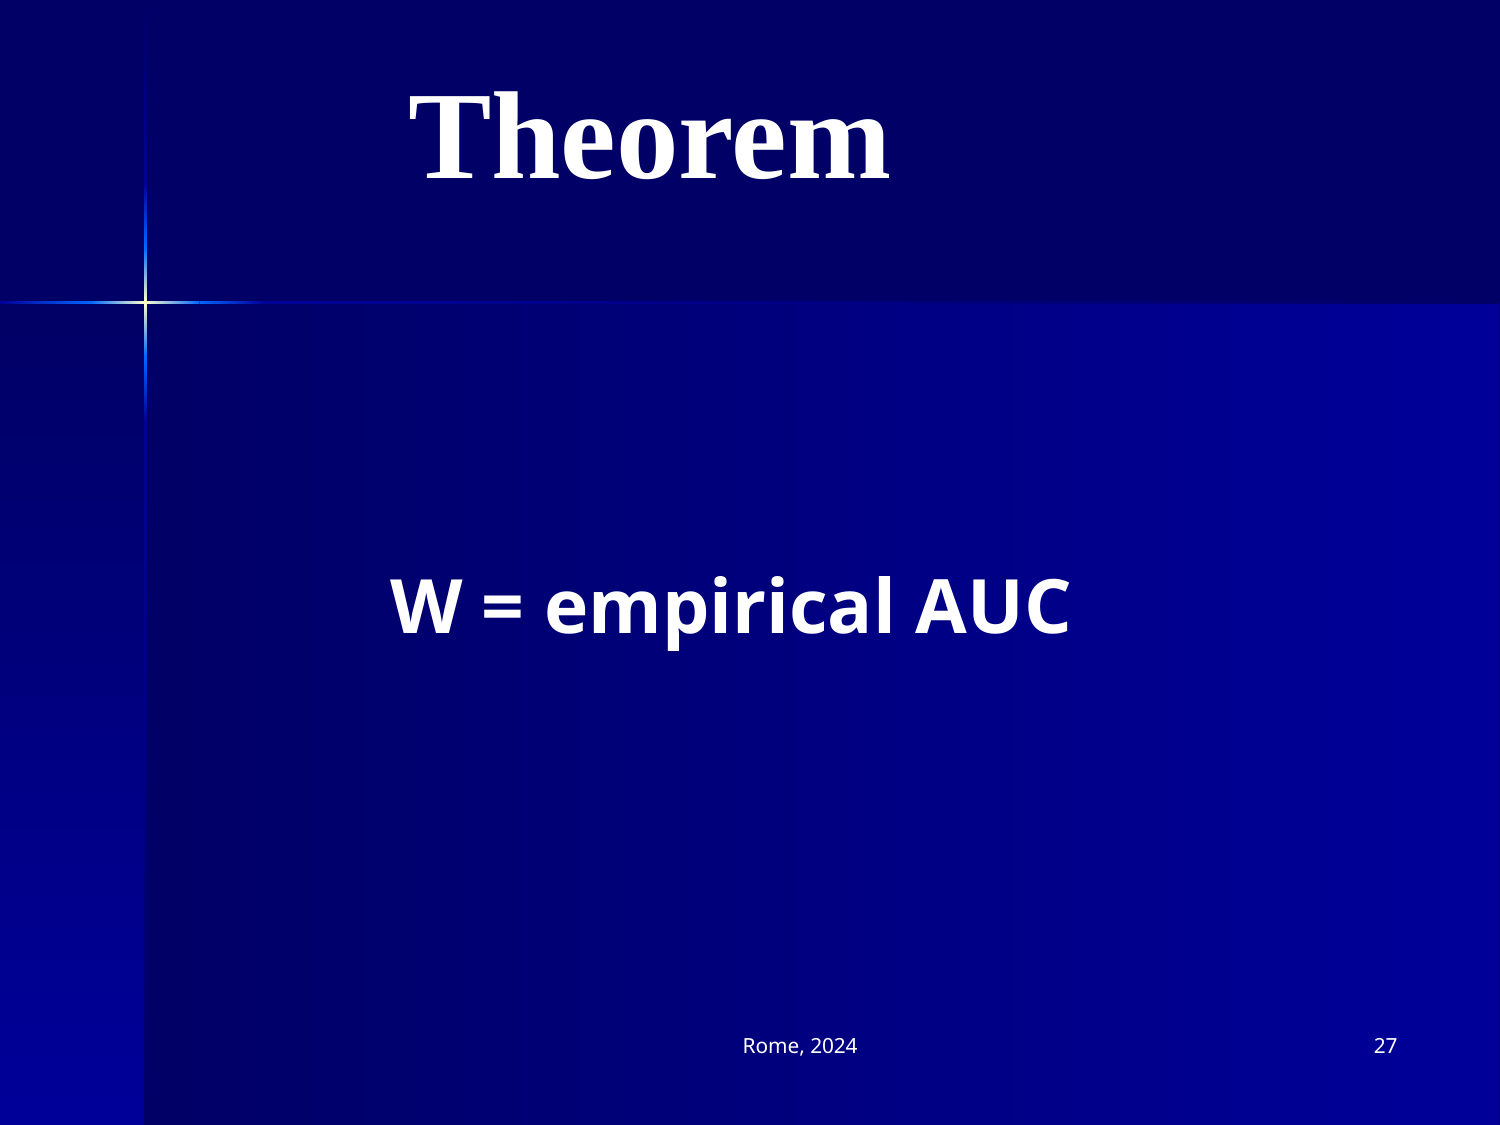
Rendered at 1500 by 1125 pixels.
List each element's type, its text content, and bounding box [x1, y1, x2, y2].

text_box Theorem [274, 75, 1025, 268]
text_box W = empirical AUC [112, 568, 1350, 744]
footer Rome, 2024 [562, 1024, 1038, 1101]
slide_number 27 [1099, 1024, 1413, 1101]
